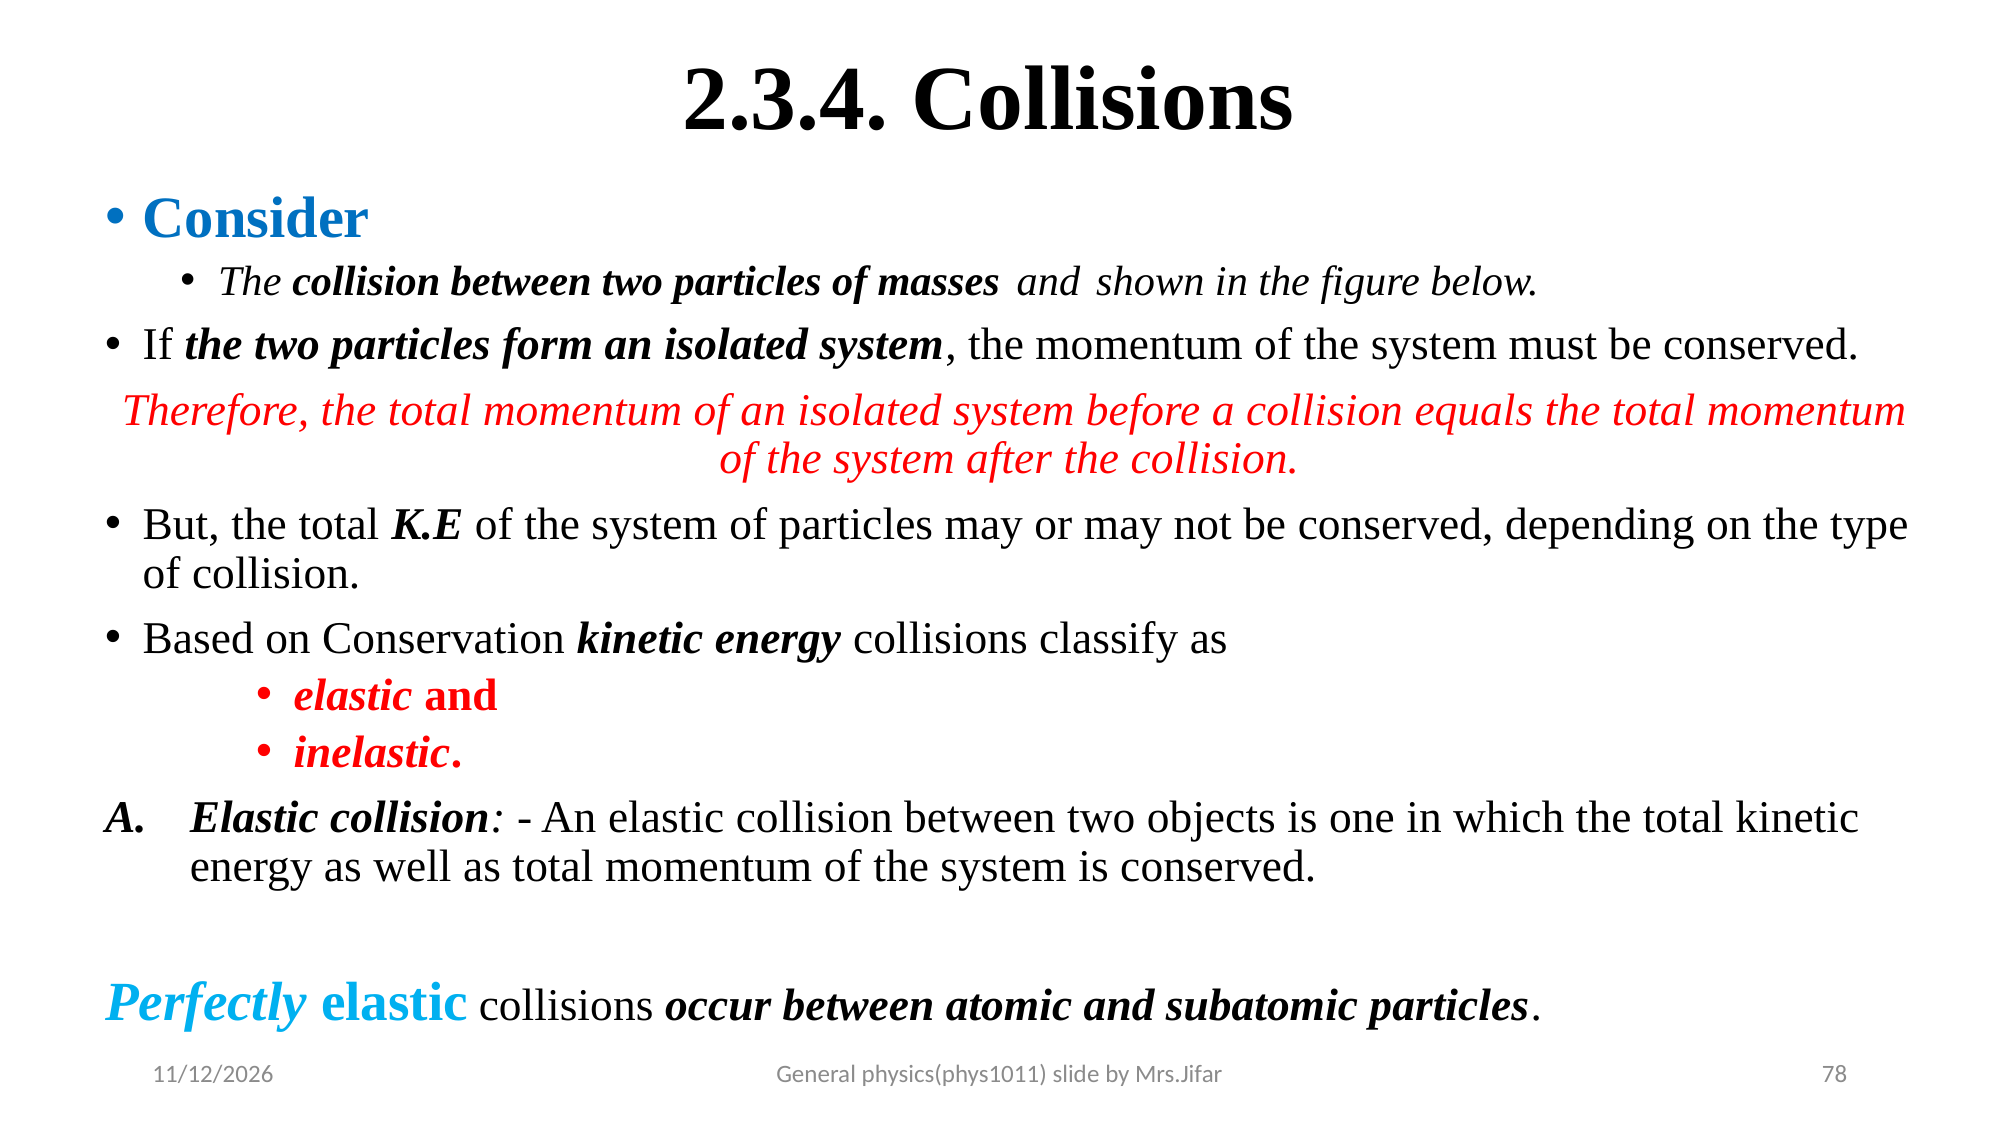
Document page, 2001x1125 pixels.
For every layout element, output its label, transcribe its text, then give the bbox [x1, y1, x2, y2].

footer General physics(phys1011) slide by Mrs.Jifar [662, 1042, 1338, 1103]
title 2.3.4. Collisions [137, 40, 1863, 159]
slide_number 78 [1412, 1042, 1863, 1103]
slide_number 13-Jan-20 [137, 1042, 588, 1103]
